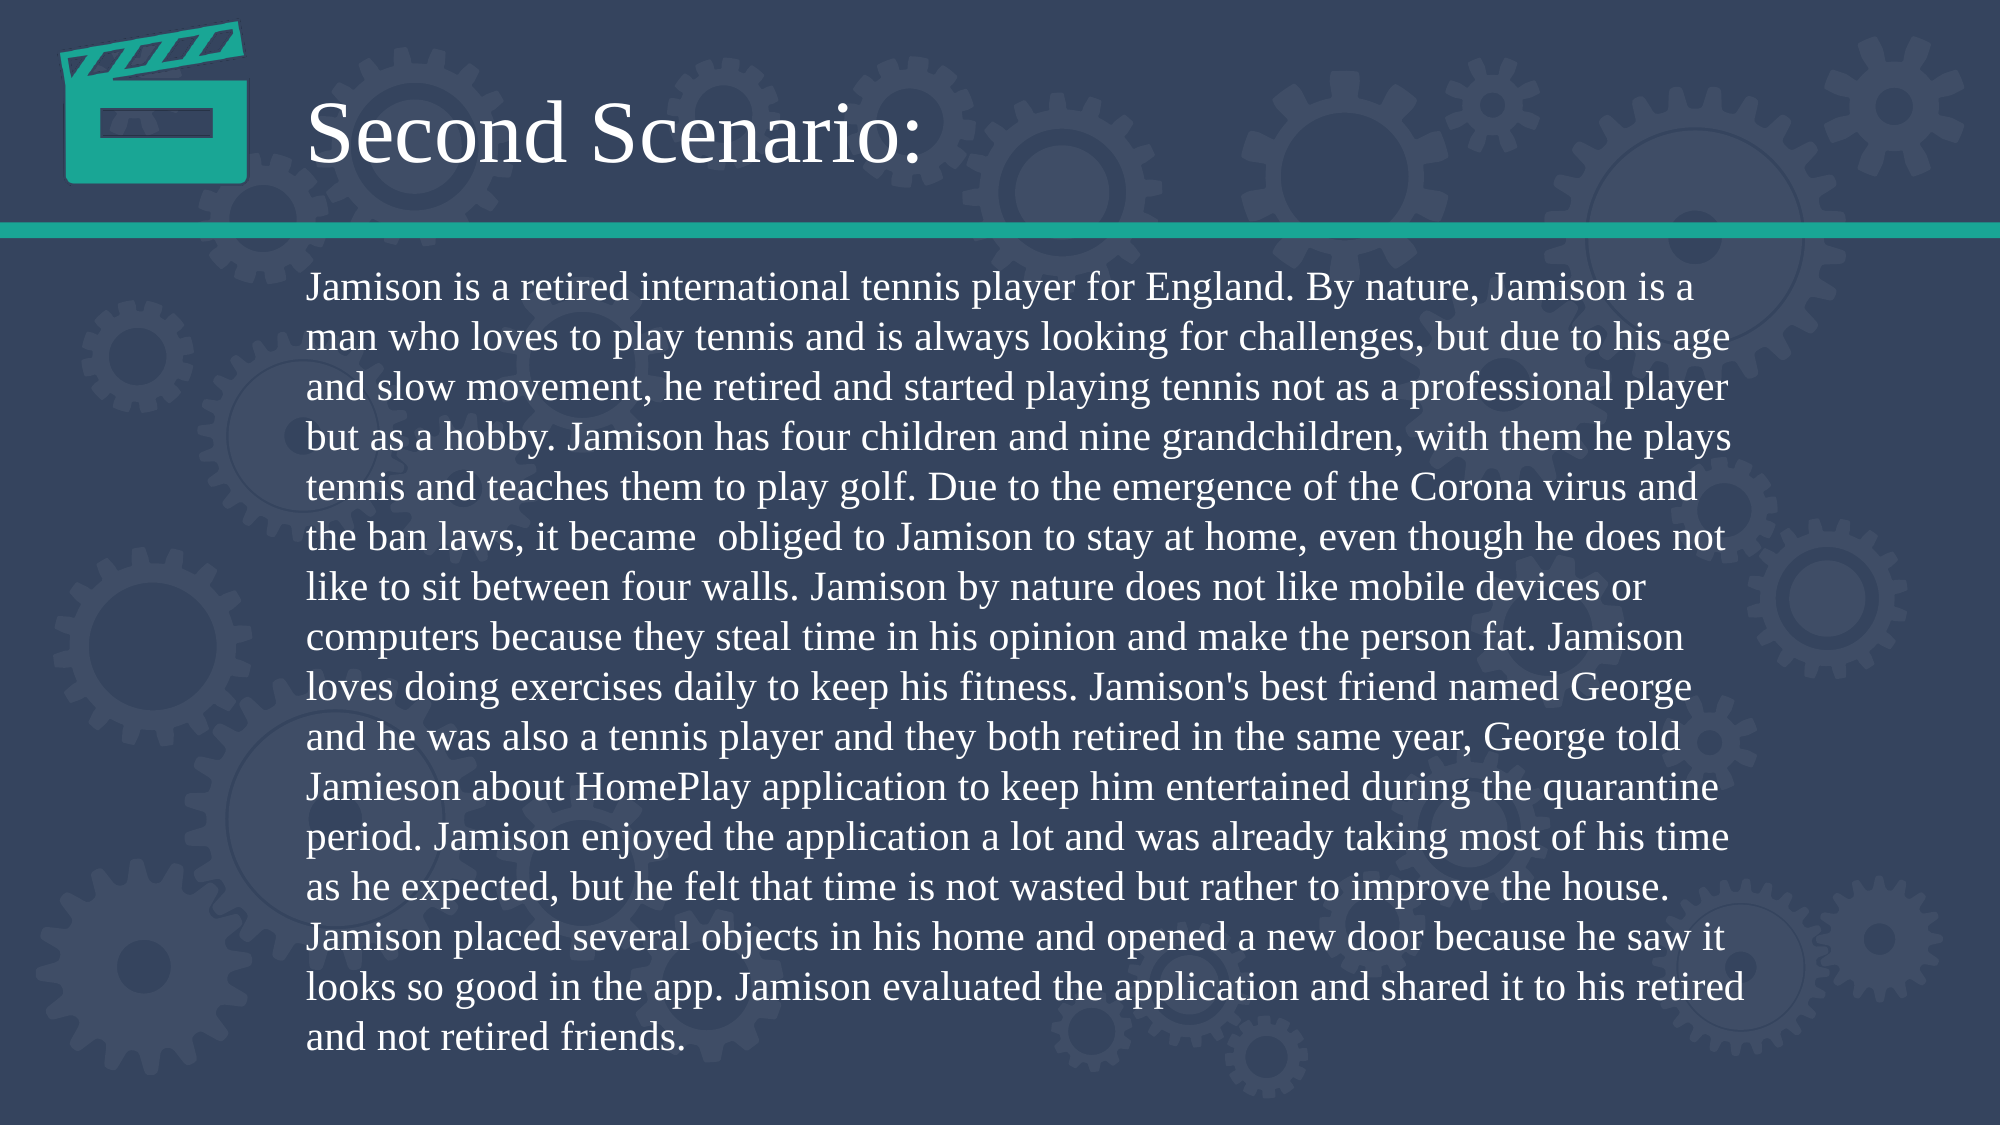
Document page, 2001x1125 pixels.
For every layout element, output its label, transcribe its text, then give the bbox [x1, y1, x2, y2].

picture [43, 0, 263, 212]
text_box [0, 220, 2000, 240]
text_box Second Scenario: [291, 66, 1041, 212]
text_box Jamison is a retired international tennis player for England. By nature, Jamison is a man who loves to play tennis and is always looking for challenges, but due to his age and slow movement, he retired and started playing tennis not as a professional player but as a hobby. Jamison has four children and nine grandchildren, with them he plays tennis and teaches them to play golf. Due to the emergence of the Corona virus and the ban laws, it became obliged to Jamison to stay at home, even though he does not like to sit between four walls. Jamison by nature does not like mobile devices or computers because they steal time in his opinion and make the person fat. Jamison loves doing exercises daily to keep his fitness. Jamison's best friend named George and he was also a tennis player and they both retired in the same year, George told Jamieson about HomePlay application to keep him entertained during the quarantine period. Jamison enjoyed the application a lot and was already taking most of his time as he expected, but he felt that time is not wasted but rather to improve the house. Jamison placed several objects in his home and opened a new door because he saw it looks so good in the app. Jamison evaluated the application and shared it to his retired and not retired friends. [291, 251, 1773, 1067]
